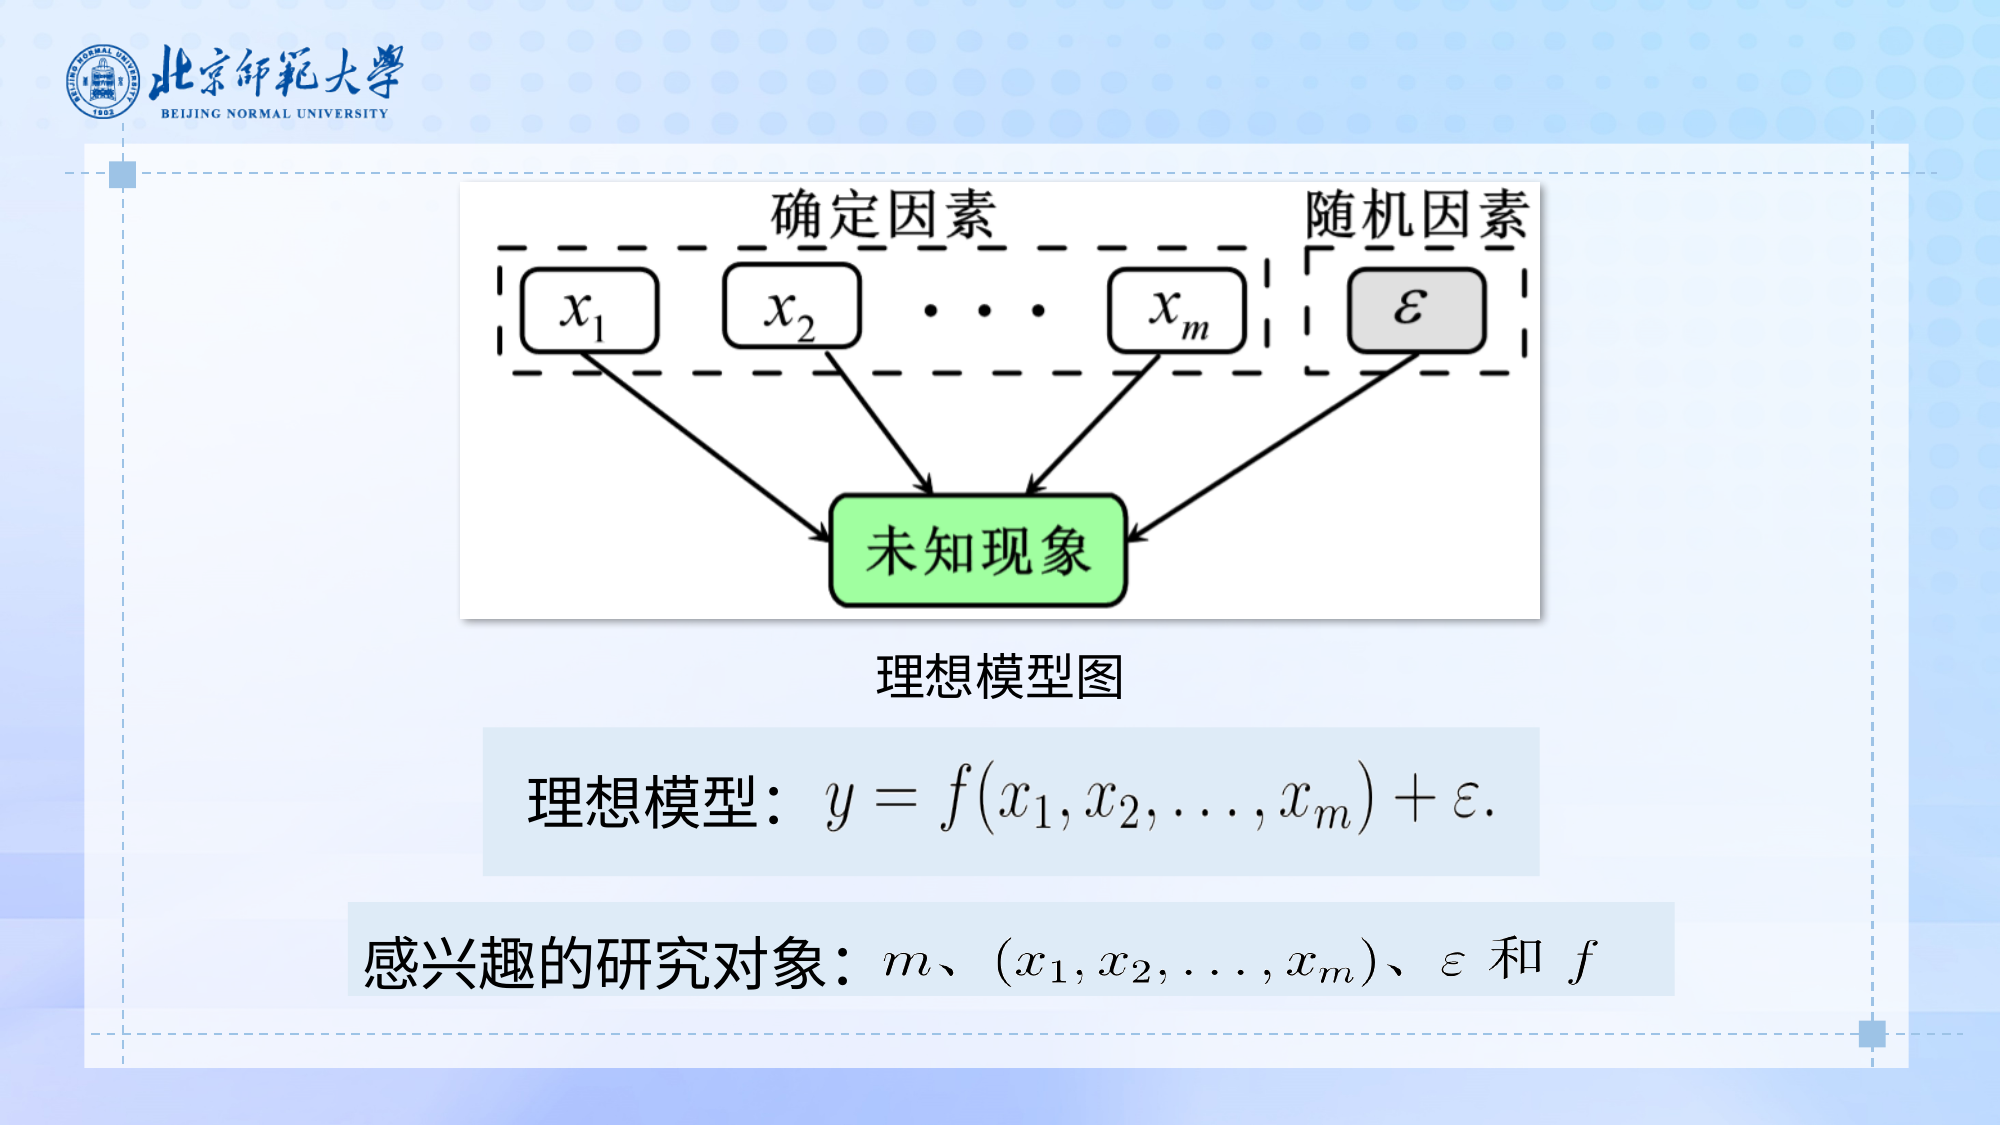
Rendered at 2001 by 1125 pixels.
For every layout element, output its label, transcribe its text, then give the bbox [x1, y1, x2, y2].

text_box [482, 727, 1540, 902]
picture [0, 0, 2000, 1125]
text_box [347, 902, 1675, 1006]
text_box 理想模型图 [842, 637, 1158, 713]
